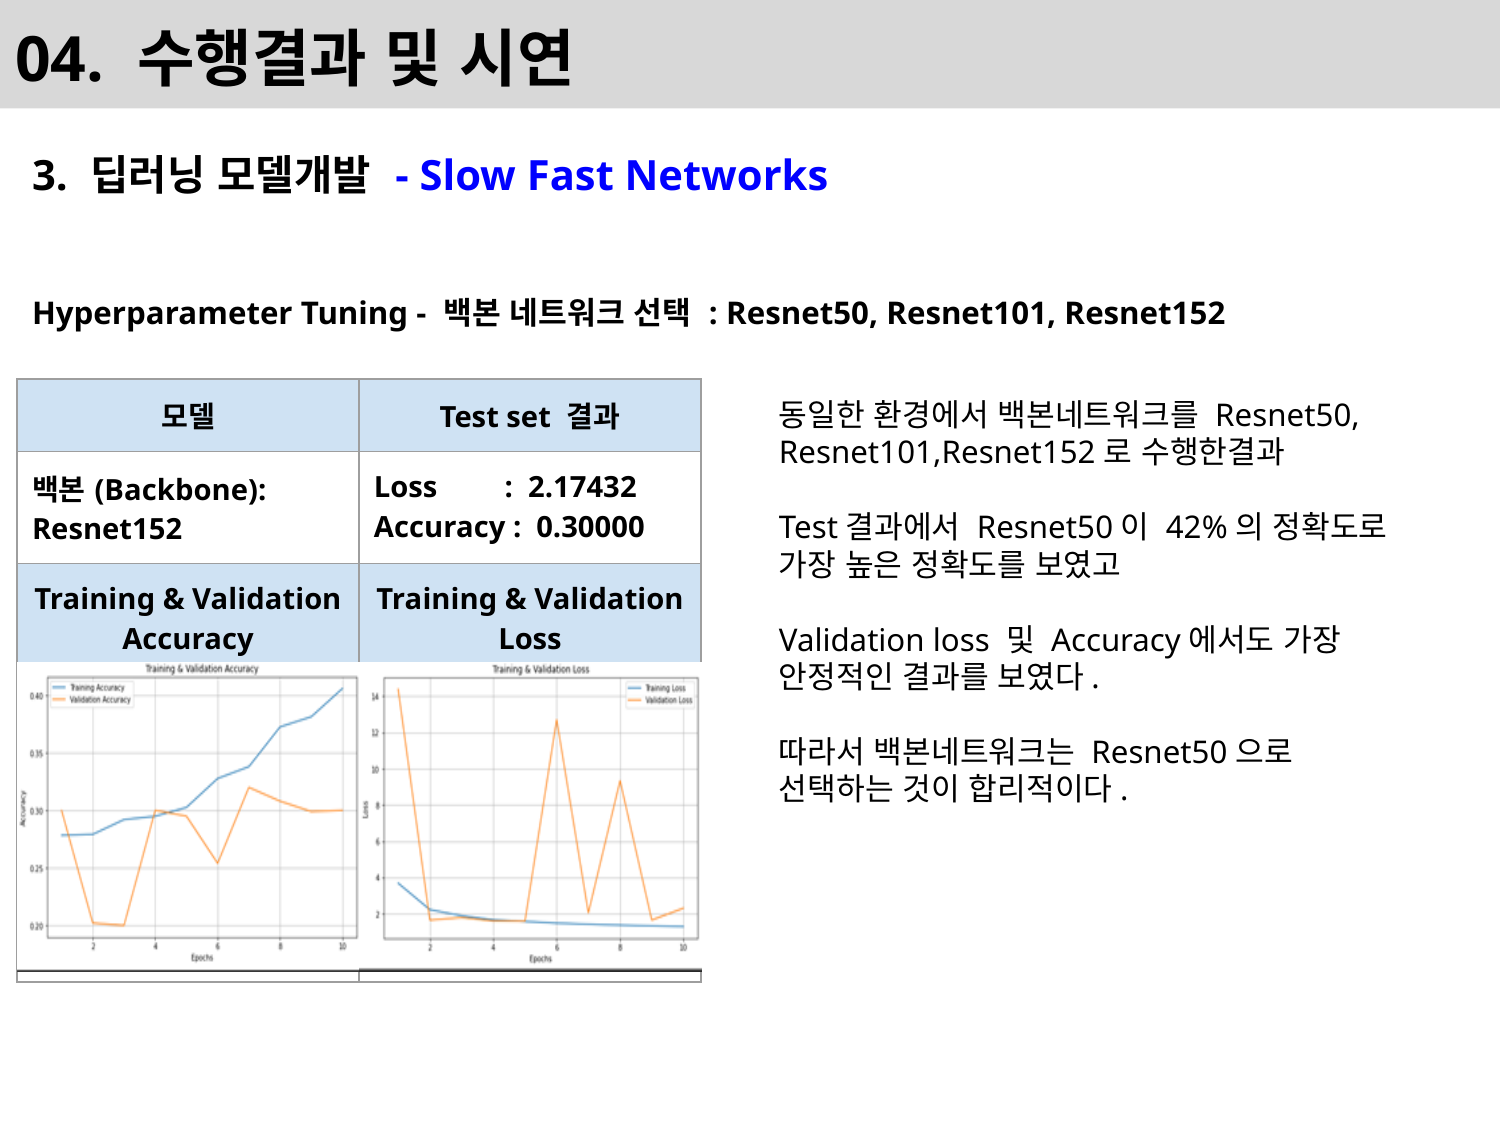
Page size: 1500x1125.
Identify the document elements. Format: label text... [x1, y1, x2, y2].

table_header 모델 [18, 380, 358, 451]
table_cell Loss : 2.17432 Accuracy : 0.30000 [360, 452, 700, 563]
table_header Test set 결과 [360, 380, 700, 451]
text_box 동일한 환경에서 백본네트워크를 Resnet50, Resnet101,Resnet152로 수행한결과 Test결과에서 Resnet50이 42%의 정확도로 가장 높은 정확도를 보였고 Validation loss 및 Accuracy에서도 가장 안정적인 결과를 보였다. 따라서 백본네트워크는 Resnet50으로 선택하는 것이 합리적이다. [764, 380, 1411, 822]
table_cell Training & Validation Accuracy [18, 564, 358, 660]
list 3. 딥러닝 모델개발 - Slow Fast Networks Hyperparameter Tuning - 백본 네트워크 선택 : Resnet50, Resnet101, Resnet152 [17, 134, 1471, 1119]
title 04. 수행결과 및 시연 [0, 0, 1500, 109]
table_cell 백본(Backbone): Resnet152 [18, 452, 358, 563]
picture [16, 662, 702, 973]
table_cell Training & Validation Loss [360, 564, 700, 660]
